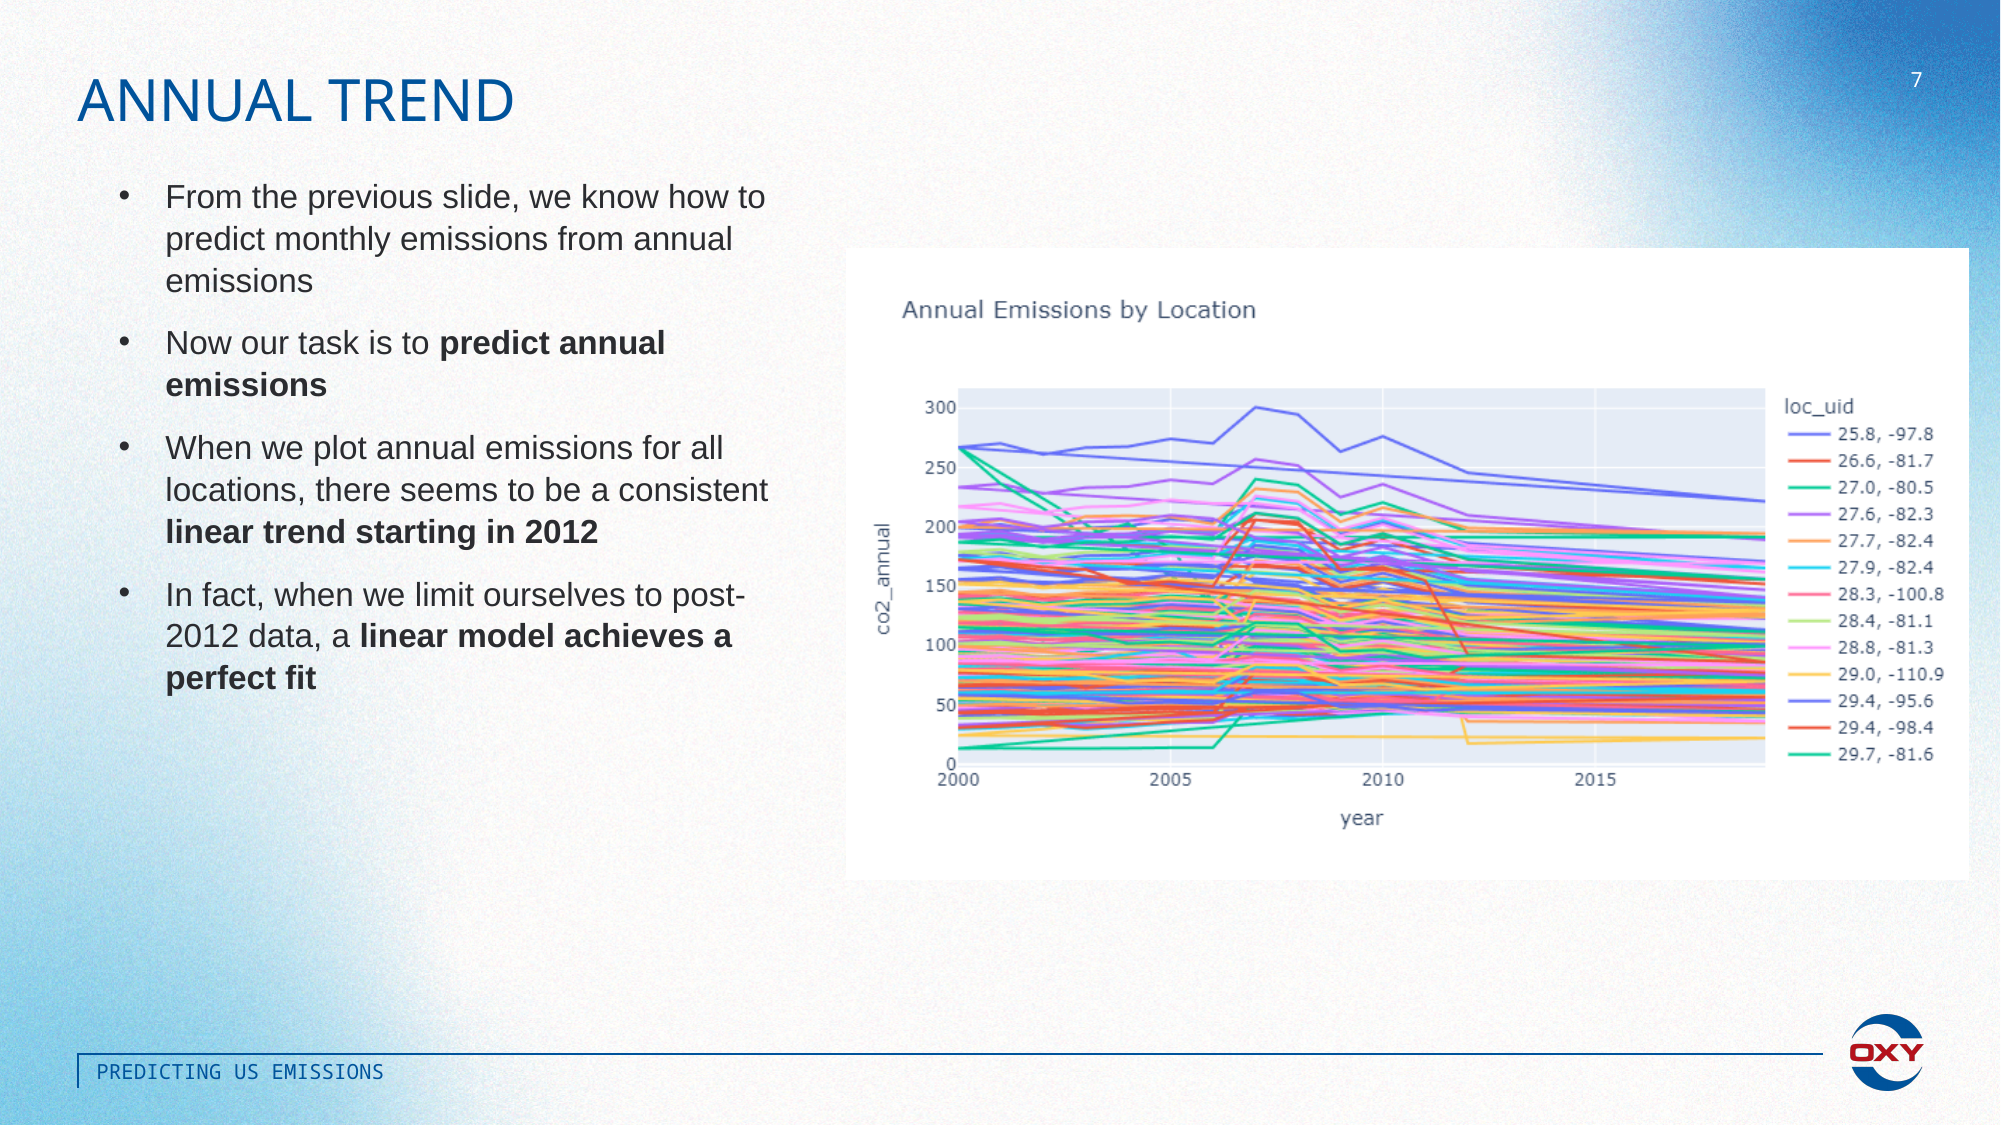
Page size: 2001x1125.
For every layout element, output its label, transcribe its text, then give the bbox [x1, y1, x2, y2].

picture [0, 0, 2001, 1125]
slide_number 7 [1863, 51, 1938, 111]
footer PREDICTING US EMISSIONS [81, 1054, 1057, 1091]
text_box From the previous slide, we know how to predict monthly emissions from annual emissions Now our task is to predict annual emissions When we plot annual emissions for all locations, there seems to be a consistent linear trend starting in 2012 In fact, when we limit ourselves to post-2012 data, a linear model achieves a perfect fit [103, 165, 812, 704]
title Annual Trend [62, 68, 1185, 141]
